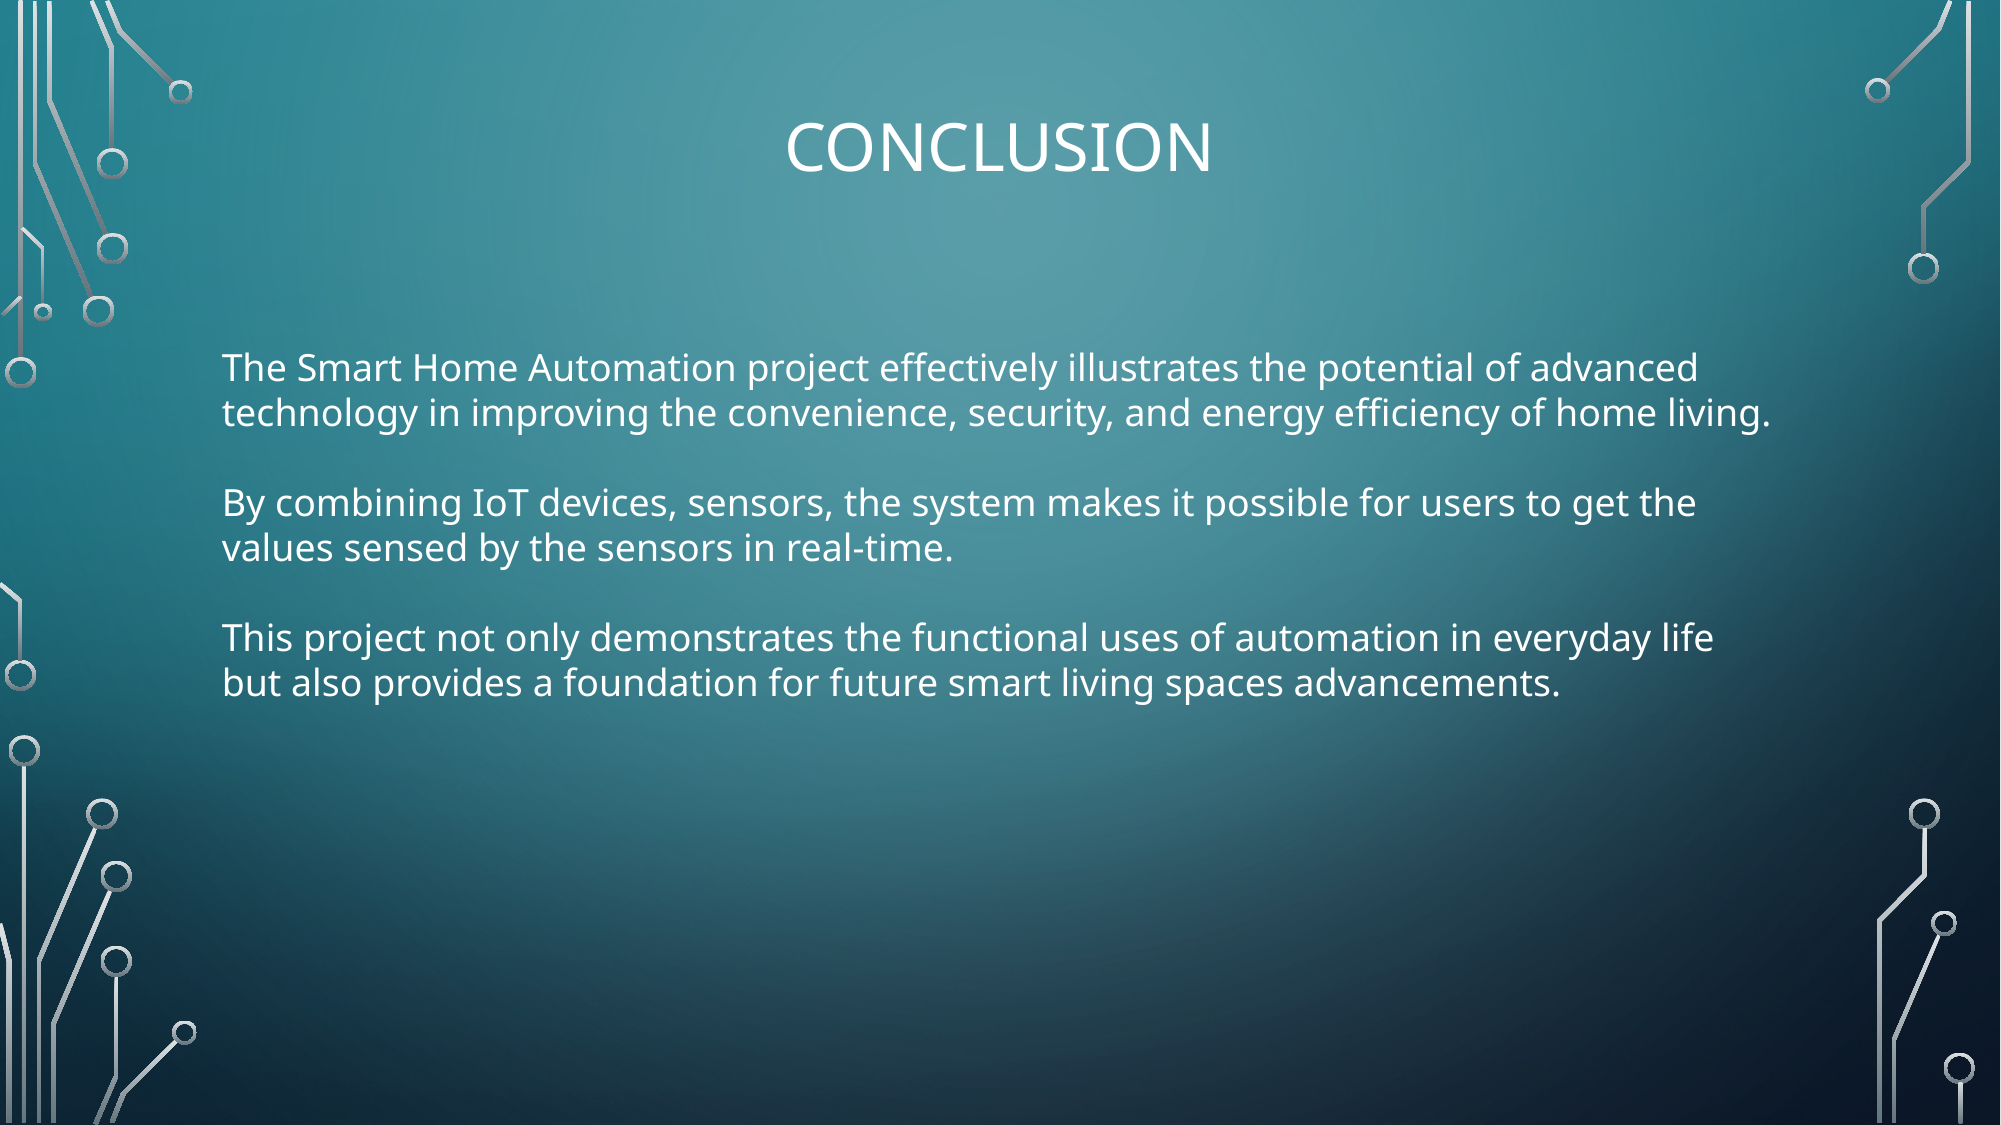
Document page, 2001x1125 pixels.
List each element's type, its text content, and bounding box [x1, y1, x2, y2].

text_box The Smart Home Automation project effectively illustrates the potential of advanced technology in improving the convenience, security, and energy efficiency of home living. By combining IoT devices, sensors, the system makes it possible for users to get the values sensed by the sensors in real-time. This project not only demonstrates the functional uses of automation in everyday life but also provides a foundation for future smart living spaces advancements. [207, 336, 1793, 711]
text_box CONCLUSION [601, 97, 1399, 193]
